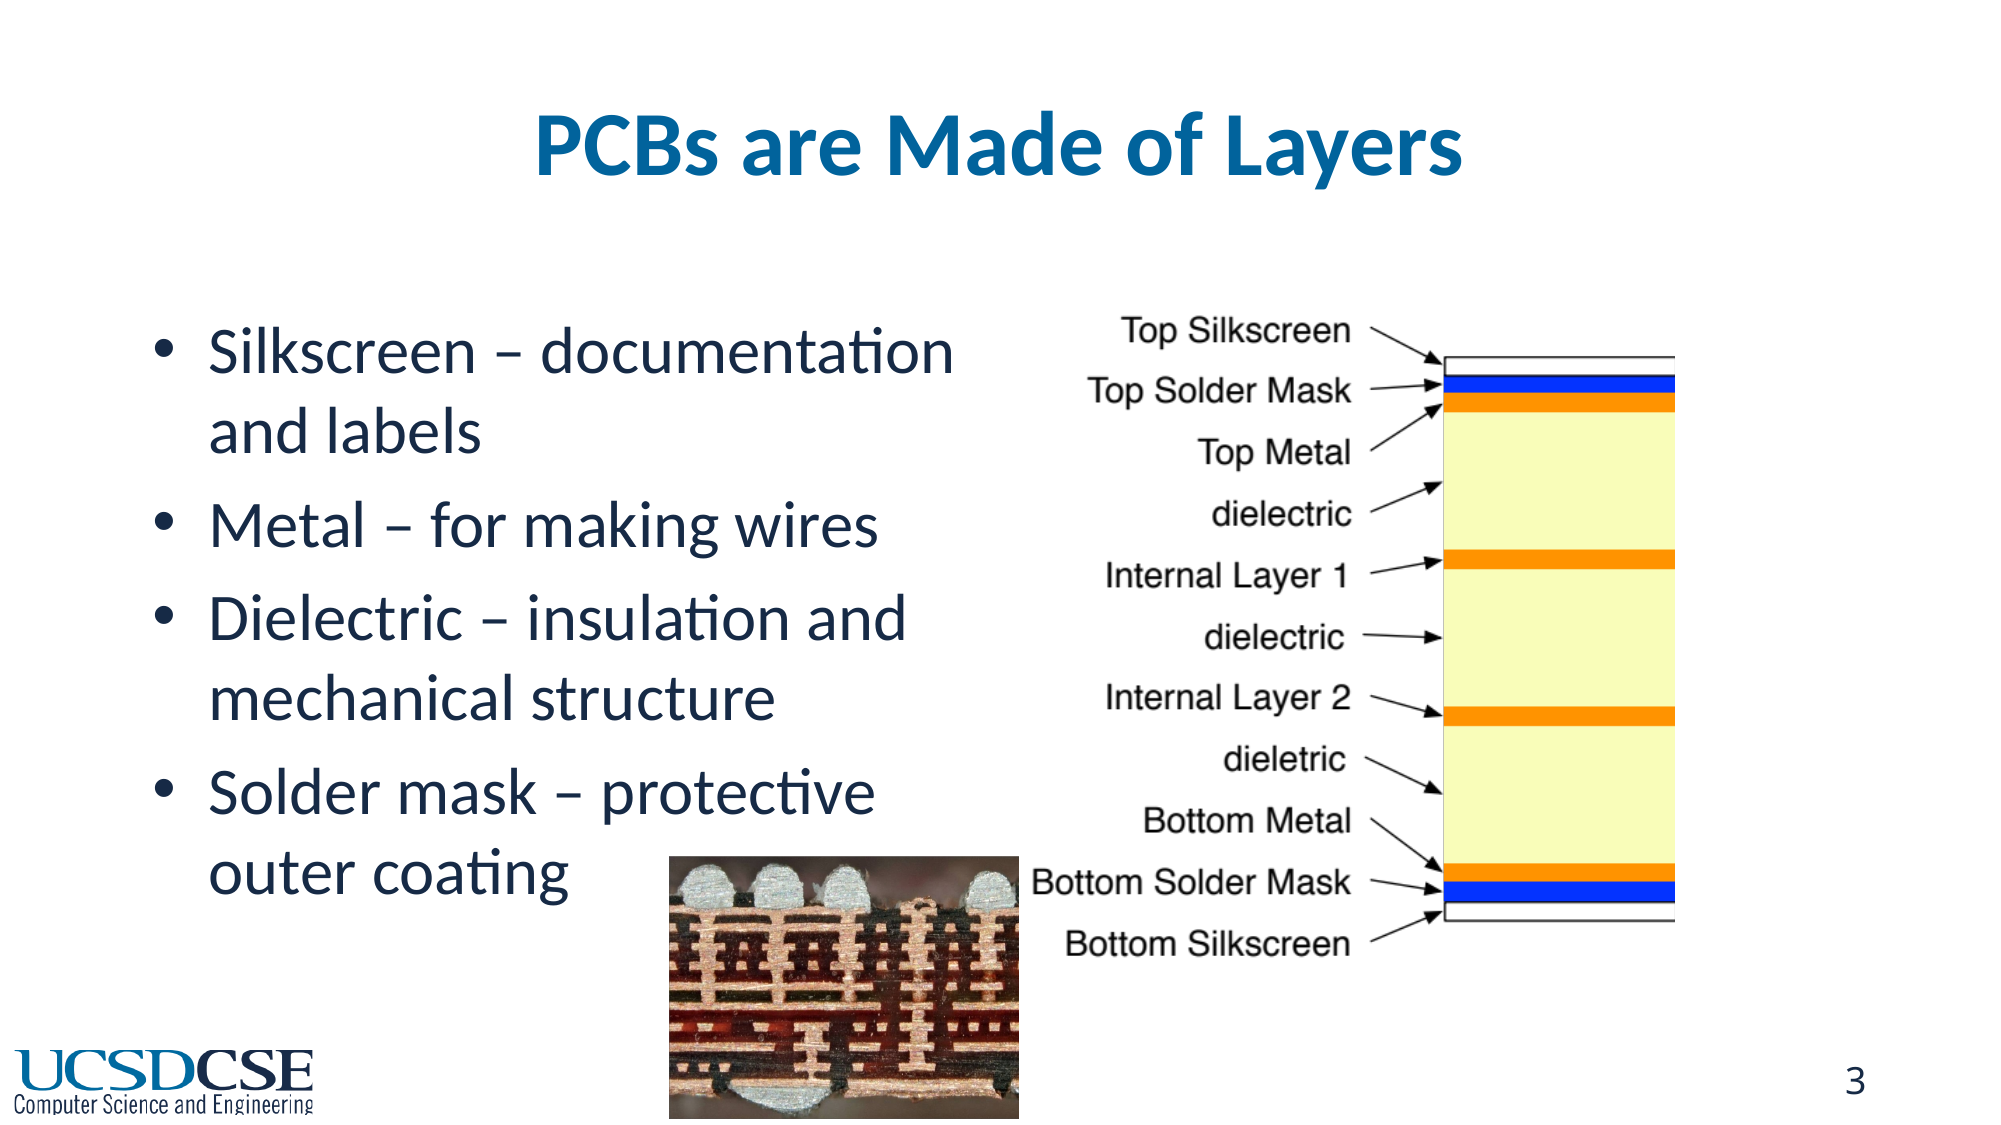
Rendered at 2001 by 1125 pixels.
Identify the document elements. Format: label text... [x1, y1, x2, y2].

picture [665, 855, 1020, 1120]
title PCBs are Made of Layers [99, 45, 1900, 233]
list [1012, 305, 1676, 962]
list Silkscreen – documentation and labels Metal – for making wires Dielectric – insulation and mechanical structure Solder mask – protective outer coating [137, 299, 988, 1014]
